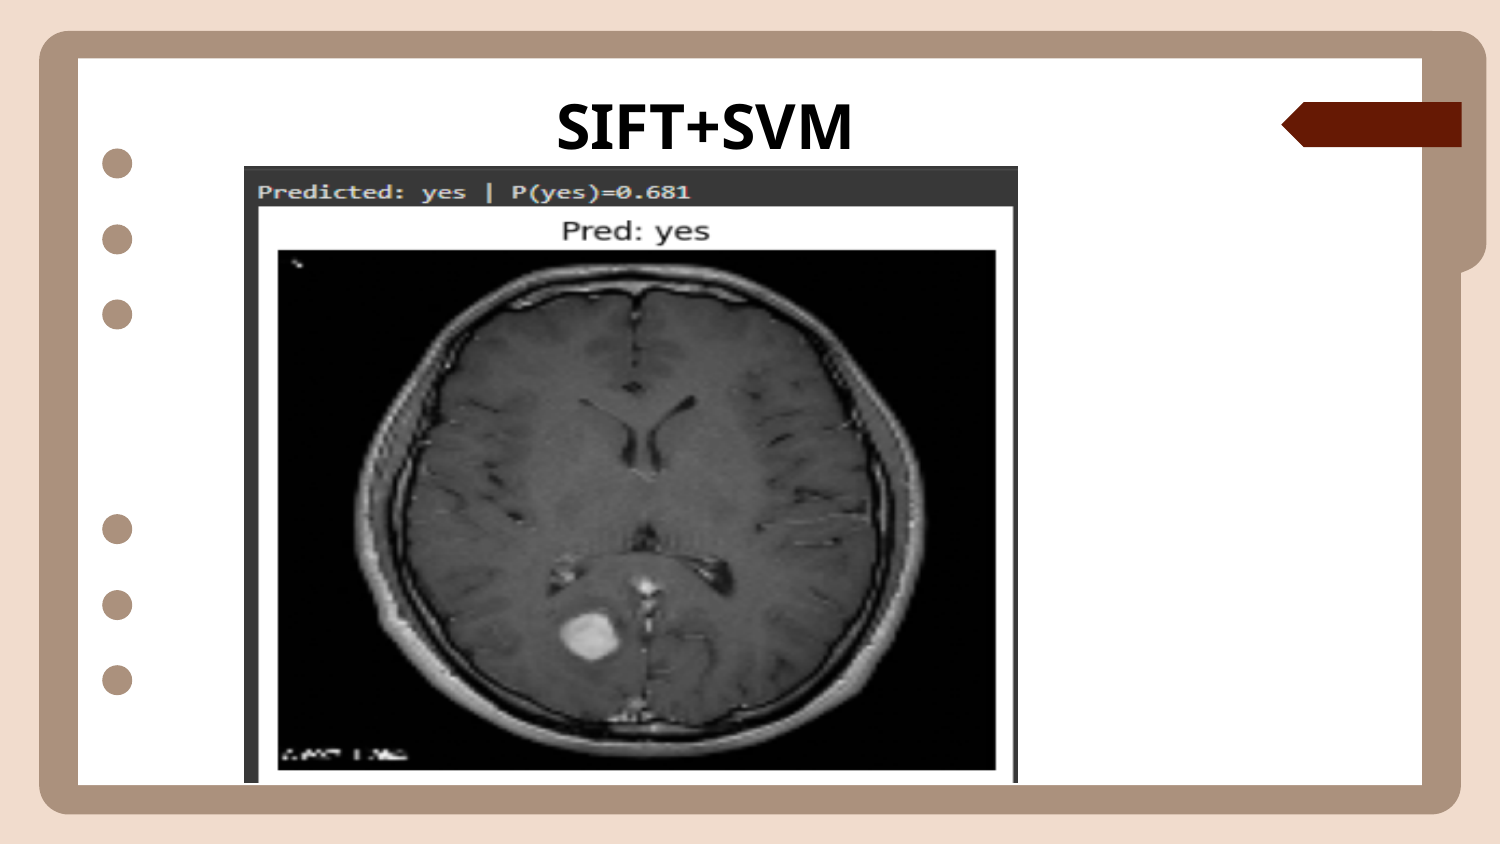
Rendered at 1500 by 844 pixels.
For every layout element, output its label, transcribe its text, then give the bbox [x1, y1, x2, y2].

text_box SIFT+SVM [173, 72, 1238, 178]
text_box [1281, 102, 1462, 148]
picture [244, 166, 1018, 783]
